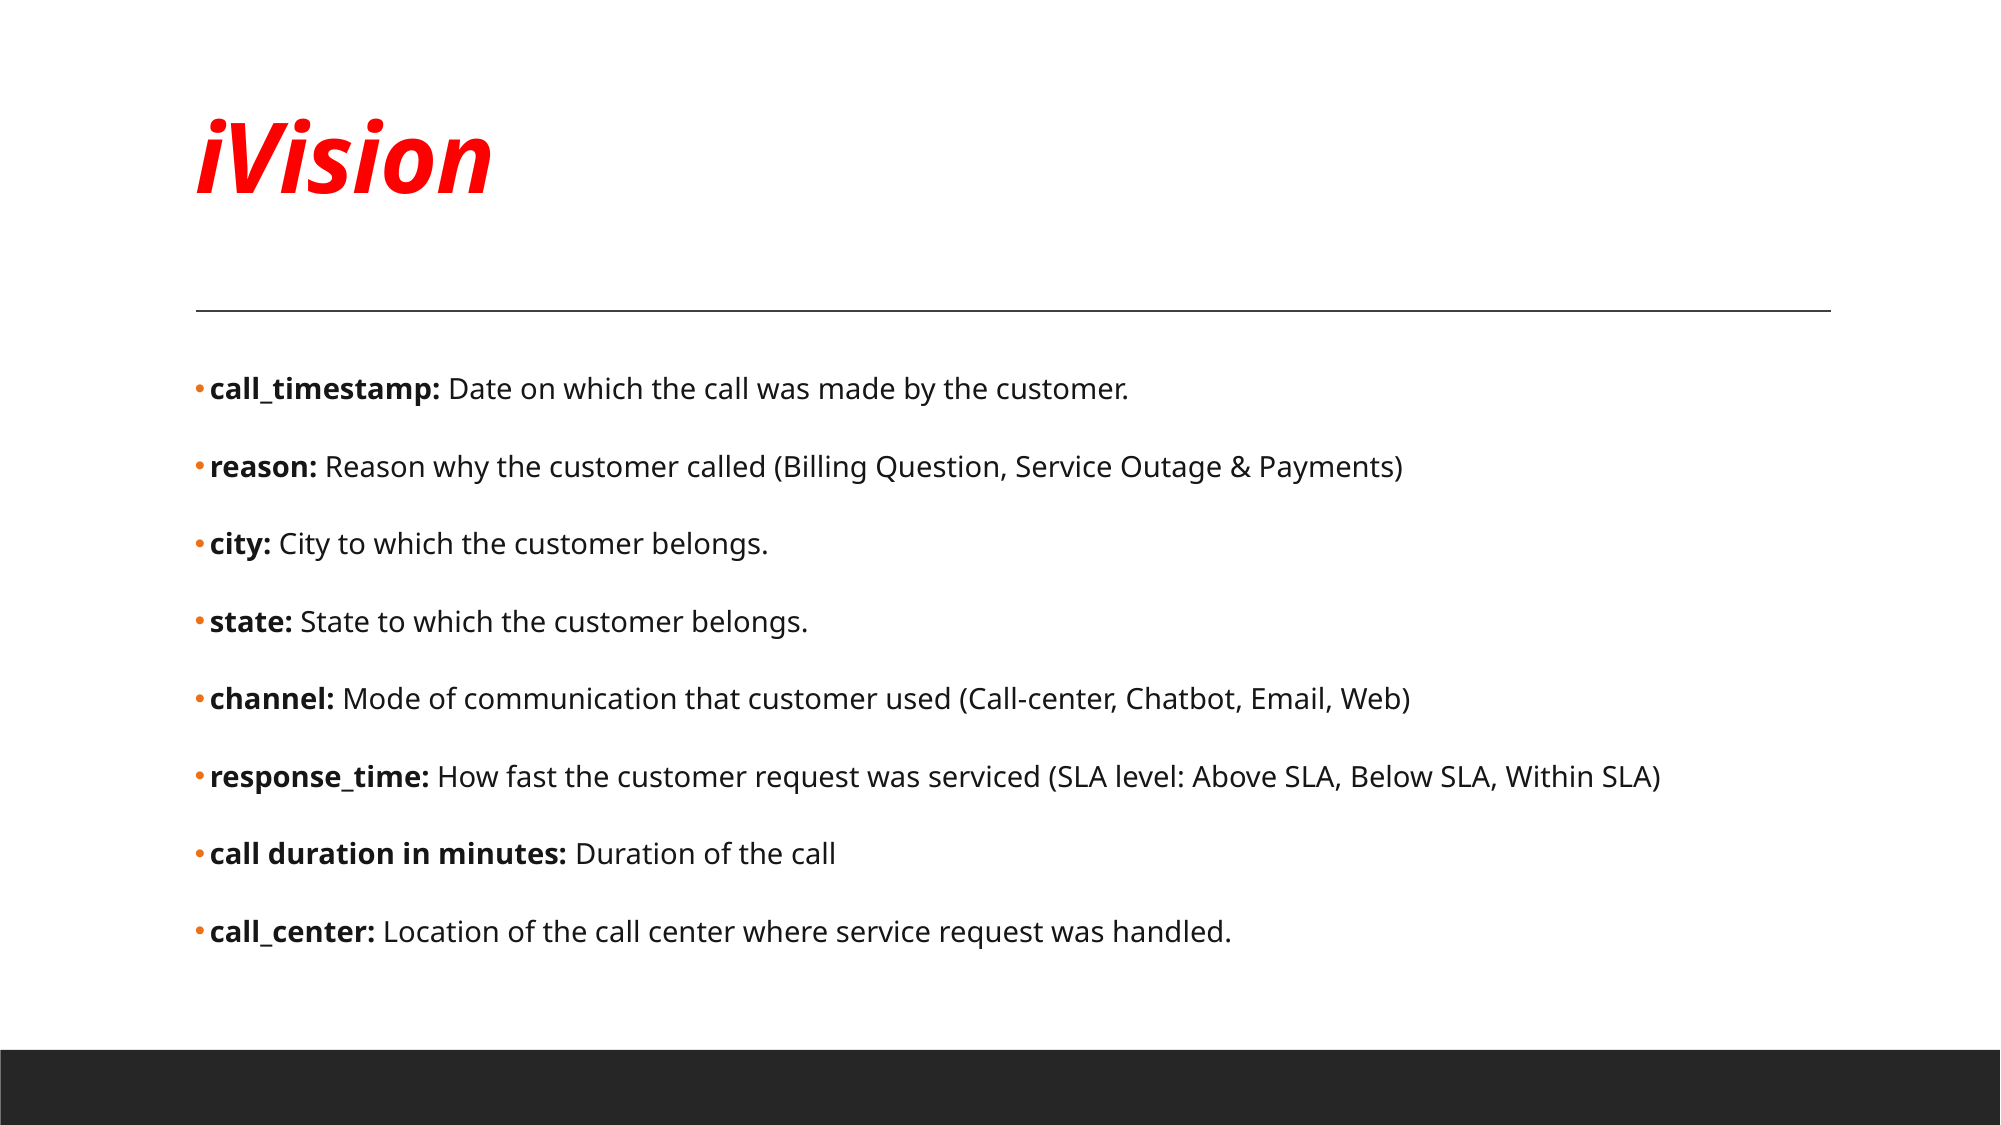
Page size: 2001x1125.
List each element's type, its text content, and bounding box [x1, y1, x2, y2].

title iVision [180, 47, 1830, 223]
text_box call_timestamp: Date on which the call was made by the customer. reason: Reason why the customer called (Billing Question, Service Outage & Payments) city: City to which the customer belongs. state: State to which the customer belongs. channel: Mode of communication that customer used (Call-center, Chatbot, Email, Web) response_time: How fast the customer request was serviced (SLA level: Above SLA, Below SLA, Within SLA) call duration in minutes: Duration of the call call_center: Location of the call center where service request was handled. [179, 345, 1830, 963]
